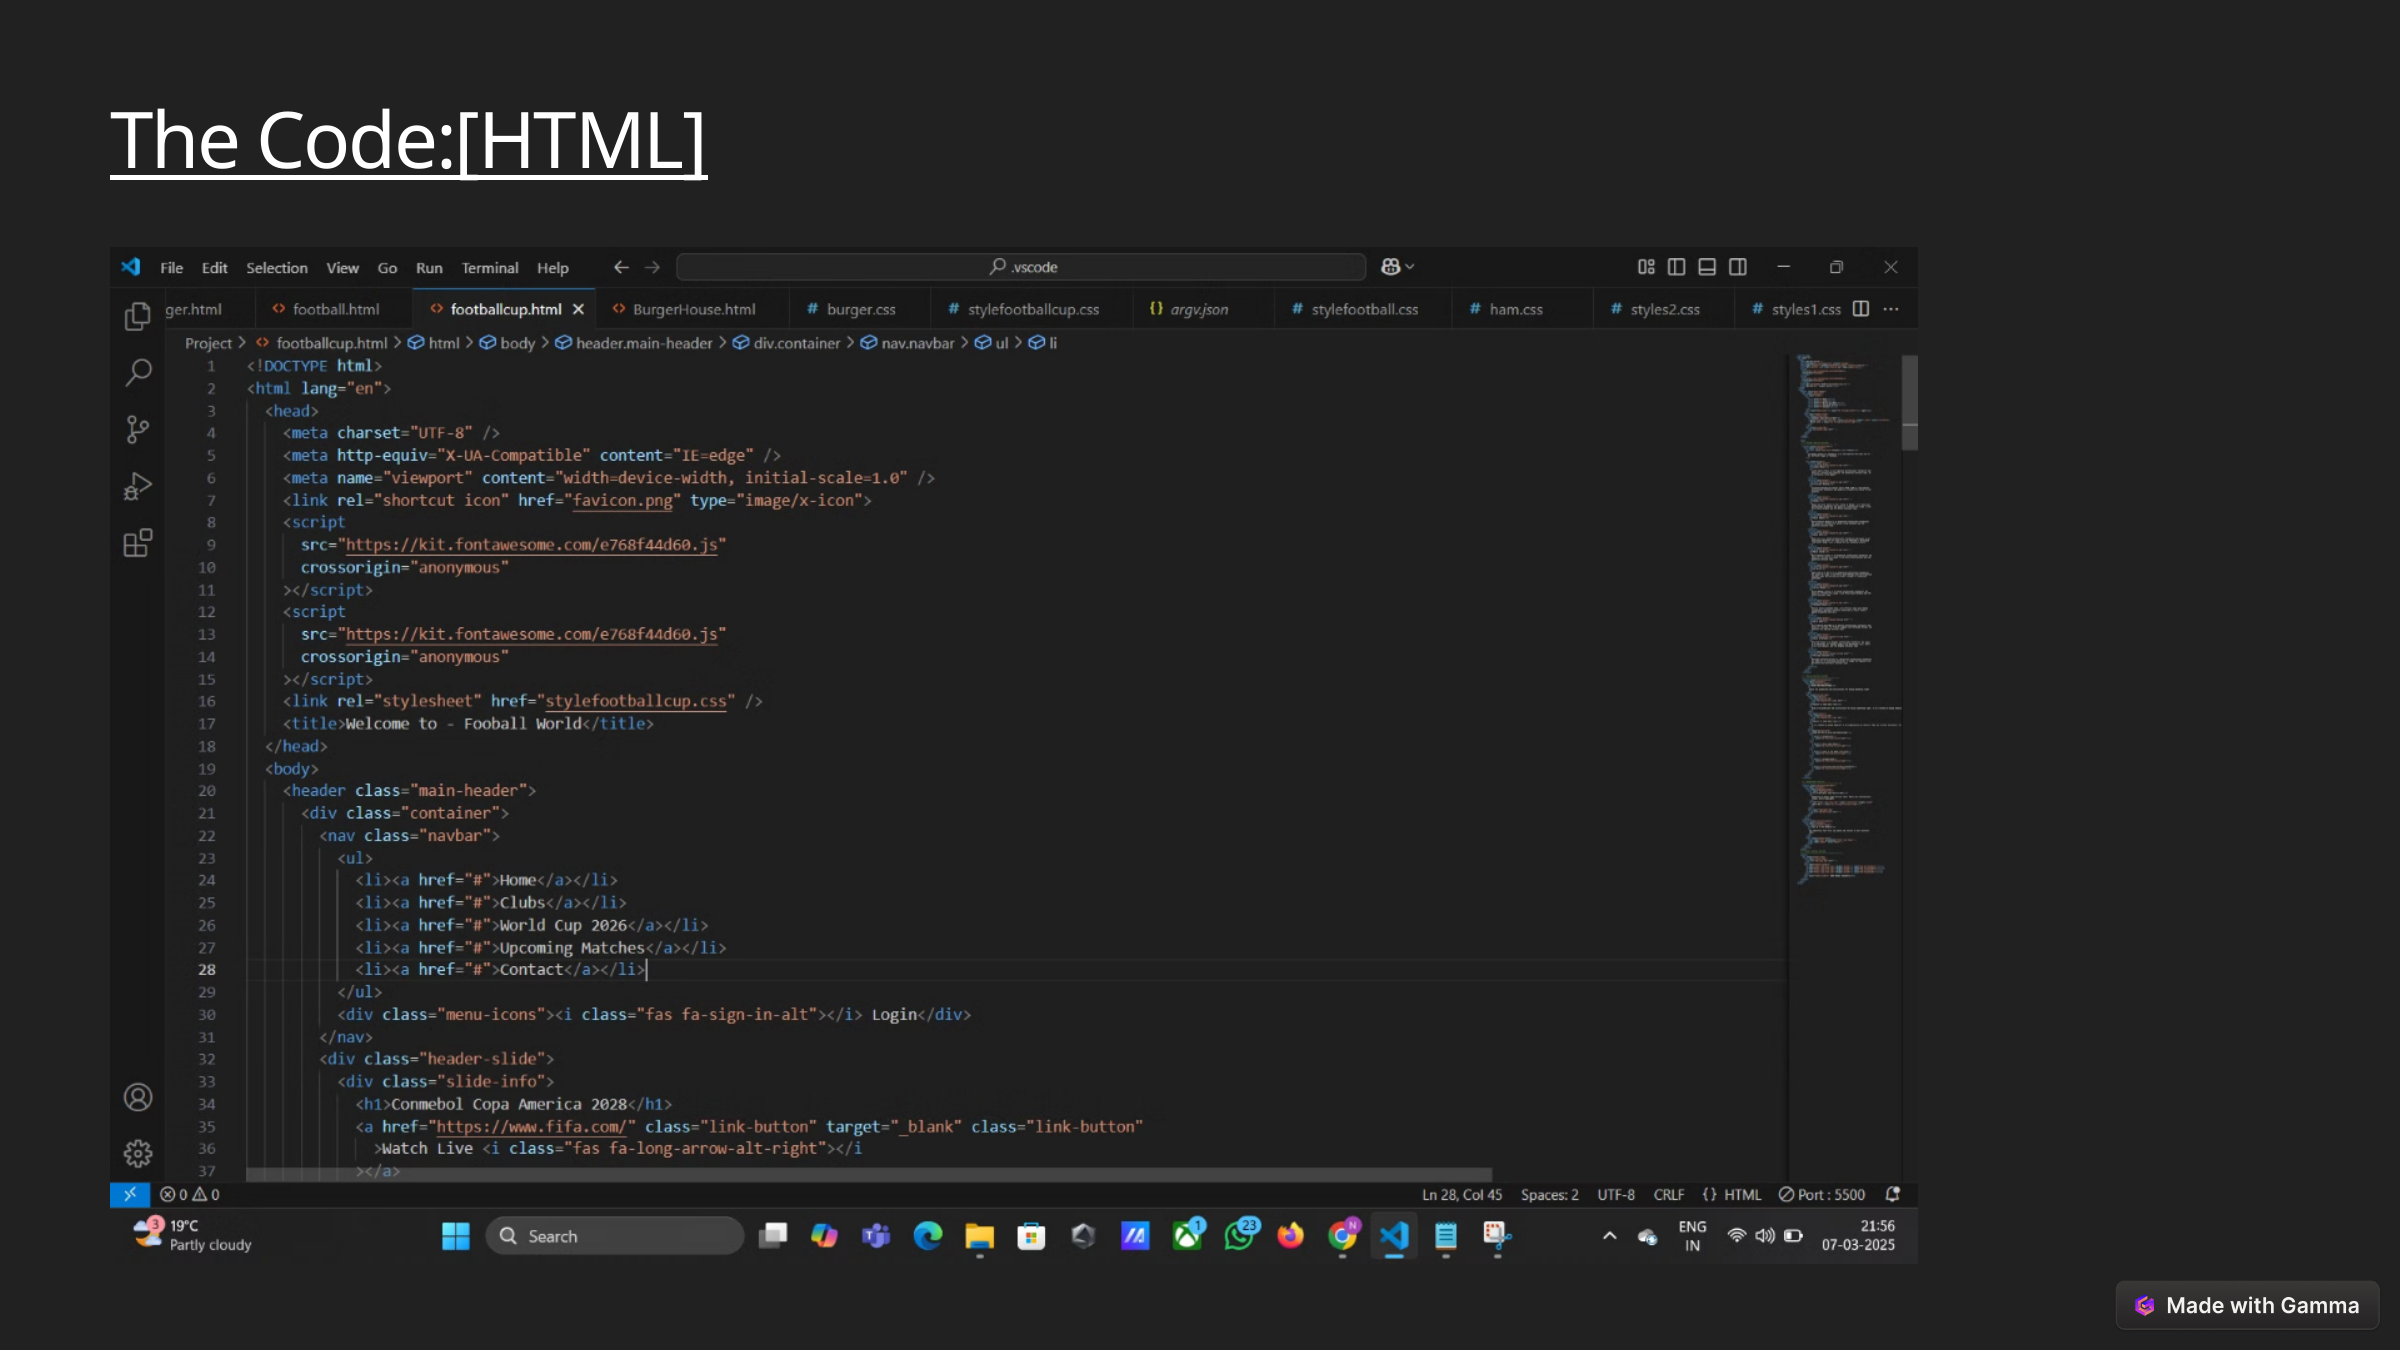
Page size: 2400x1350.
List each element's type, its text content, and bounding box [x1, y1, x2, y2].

picture [2106, 1271, 2389, 1339]
text_box The Code:[HTML] [110, 86, 896, 185]
picture [109, 247, 1918, 1264]
